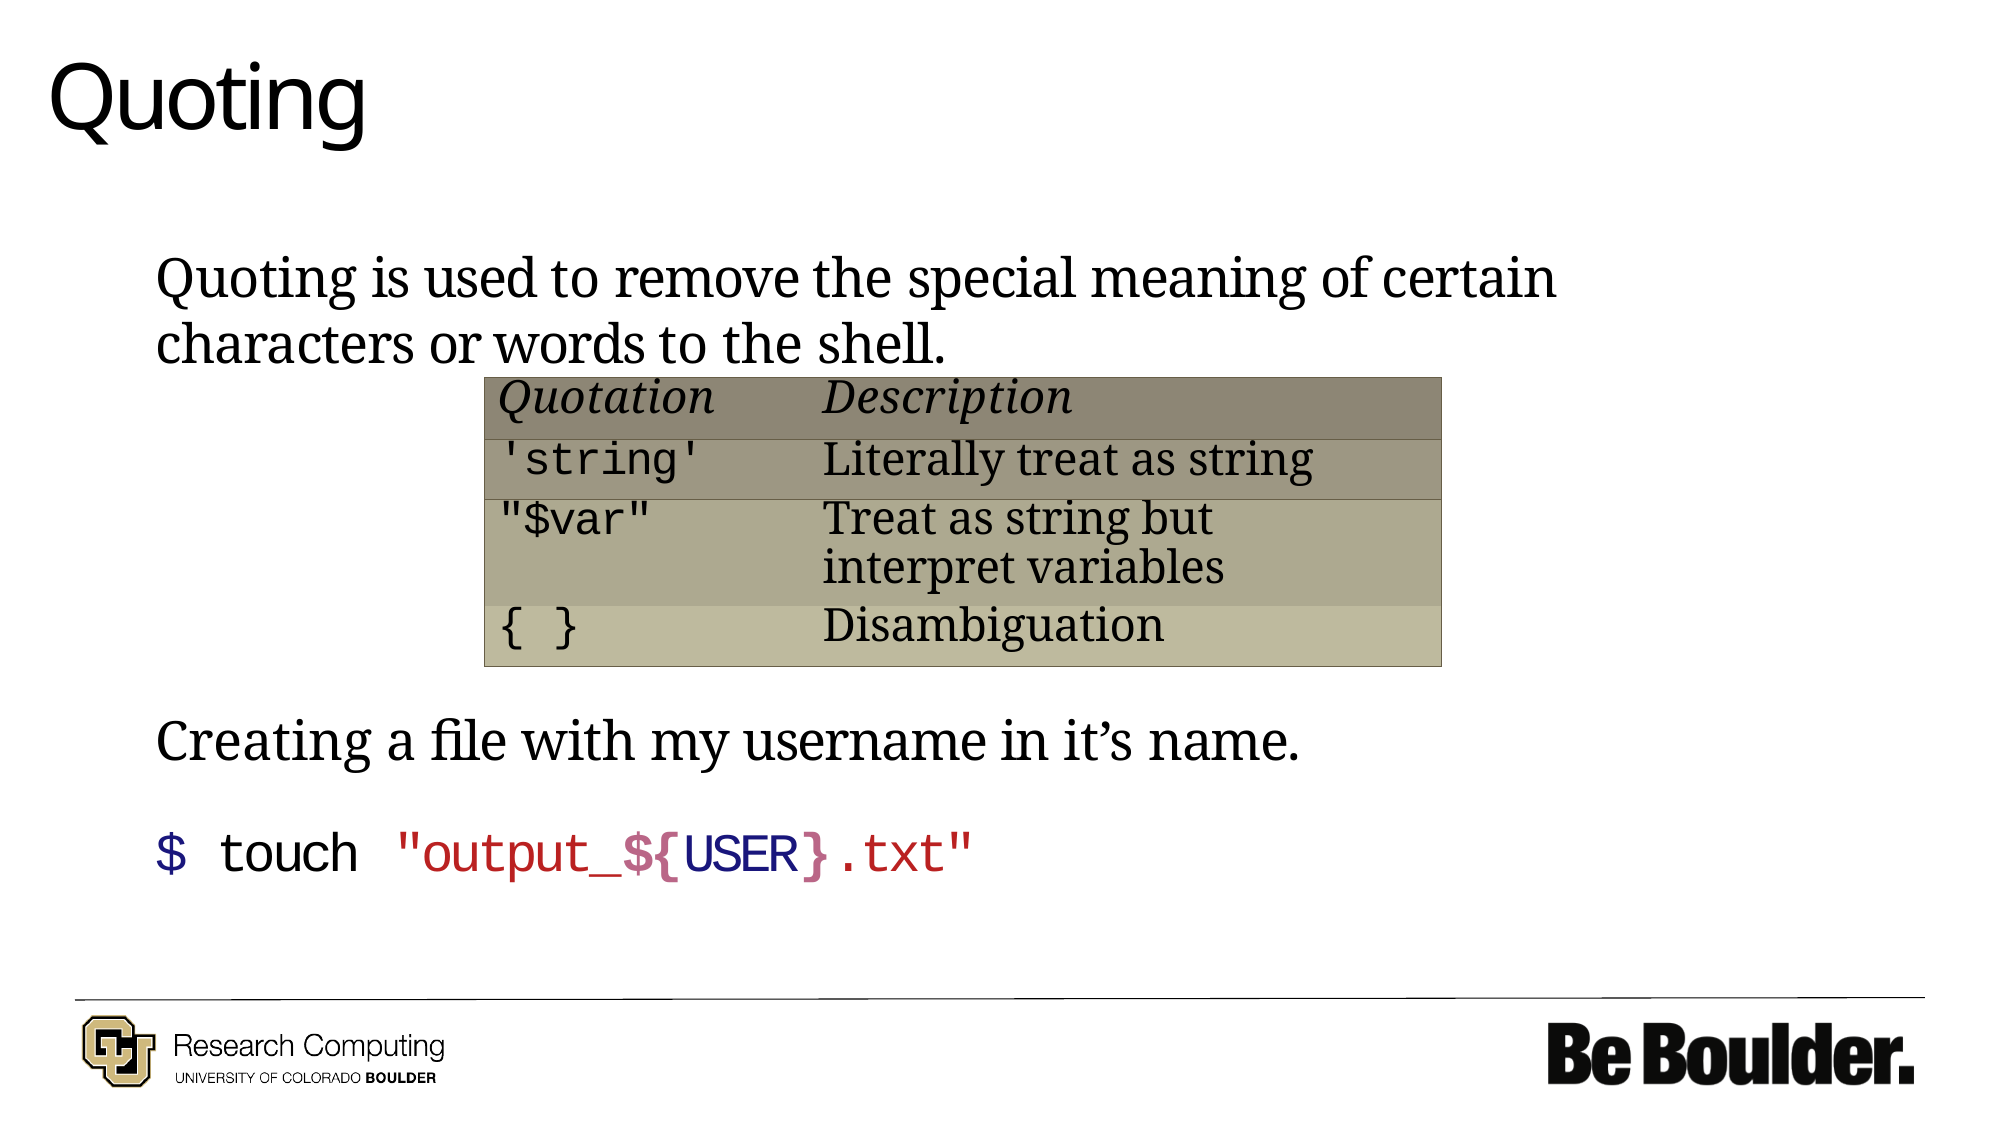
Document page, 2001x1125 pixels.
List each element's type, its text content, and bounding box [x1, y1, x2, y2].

text_box Quoting is used to remove the special meaning of certain characters or words to the shell. [150, 239, 1661, 375]
picture [1524, 1015, 1938, 1088]
table_cell Literally treat as string [810, 440, 1441, 499]
table_cell { } [485, 606, 810, 666]
table_cell "$var" [485, 500, 810, 606]
table_cell 'string' [485, 440, 810, 499]
table_header Description [810, 378, 1441, 439]
text_box Creating a file with my username in it’s name. $ touch "output_${USER}.txt" [150, 702, 1389, 883]
table_cell Disambiguation [810, 606, 1441, 666]
title Quoting [41, 0, 485, 187]
table_cell Treat as string but interpret variables [810, 500, 1441, 606]
picture [81, 1015, 444, 1088]
table_header Quotation [485, 378, 810, 439]
